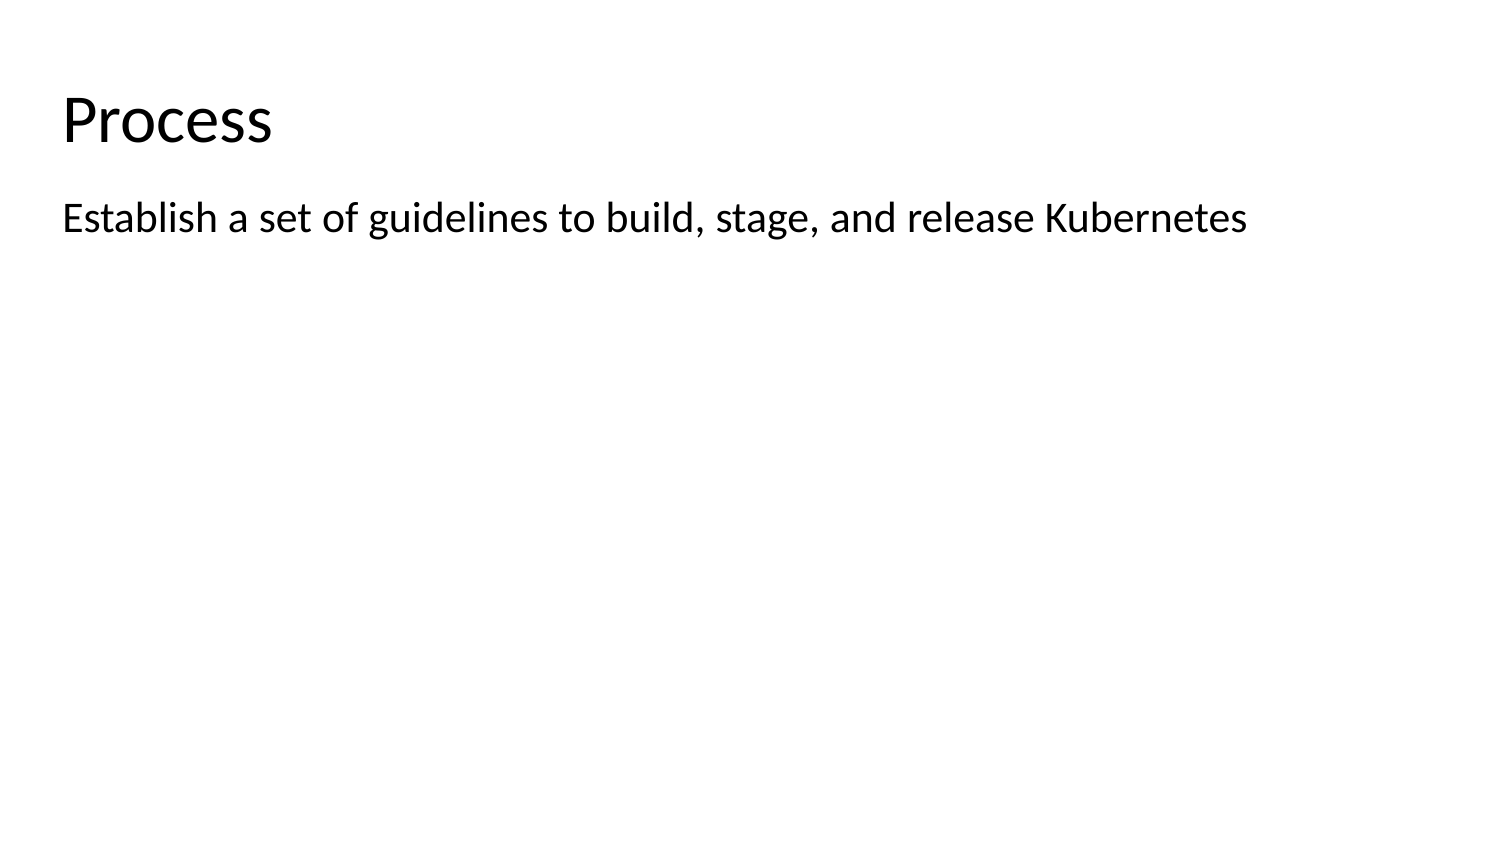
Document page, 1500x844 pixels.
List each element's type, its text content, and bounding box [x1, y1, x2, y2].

title Process [51, 72, 1449, 167]
list Establish a set of guidelines to build, stage, and release Kubernetes [51, 189, 1449, 750]
